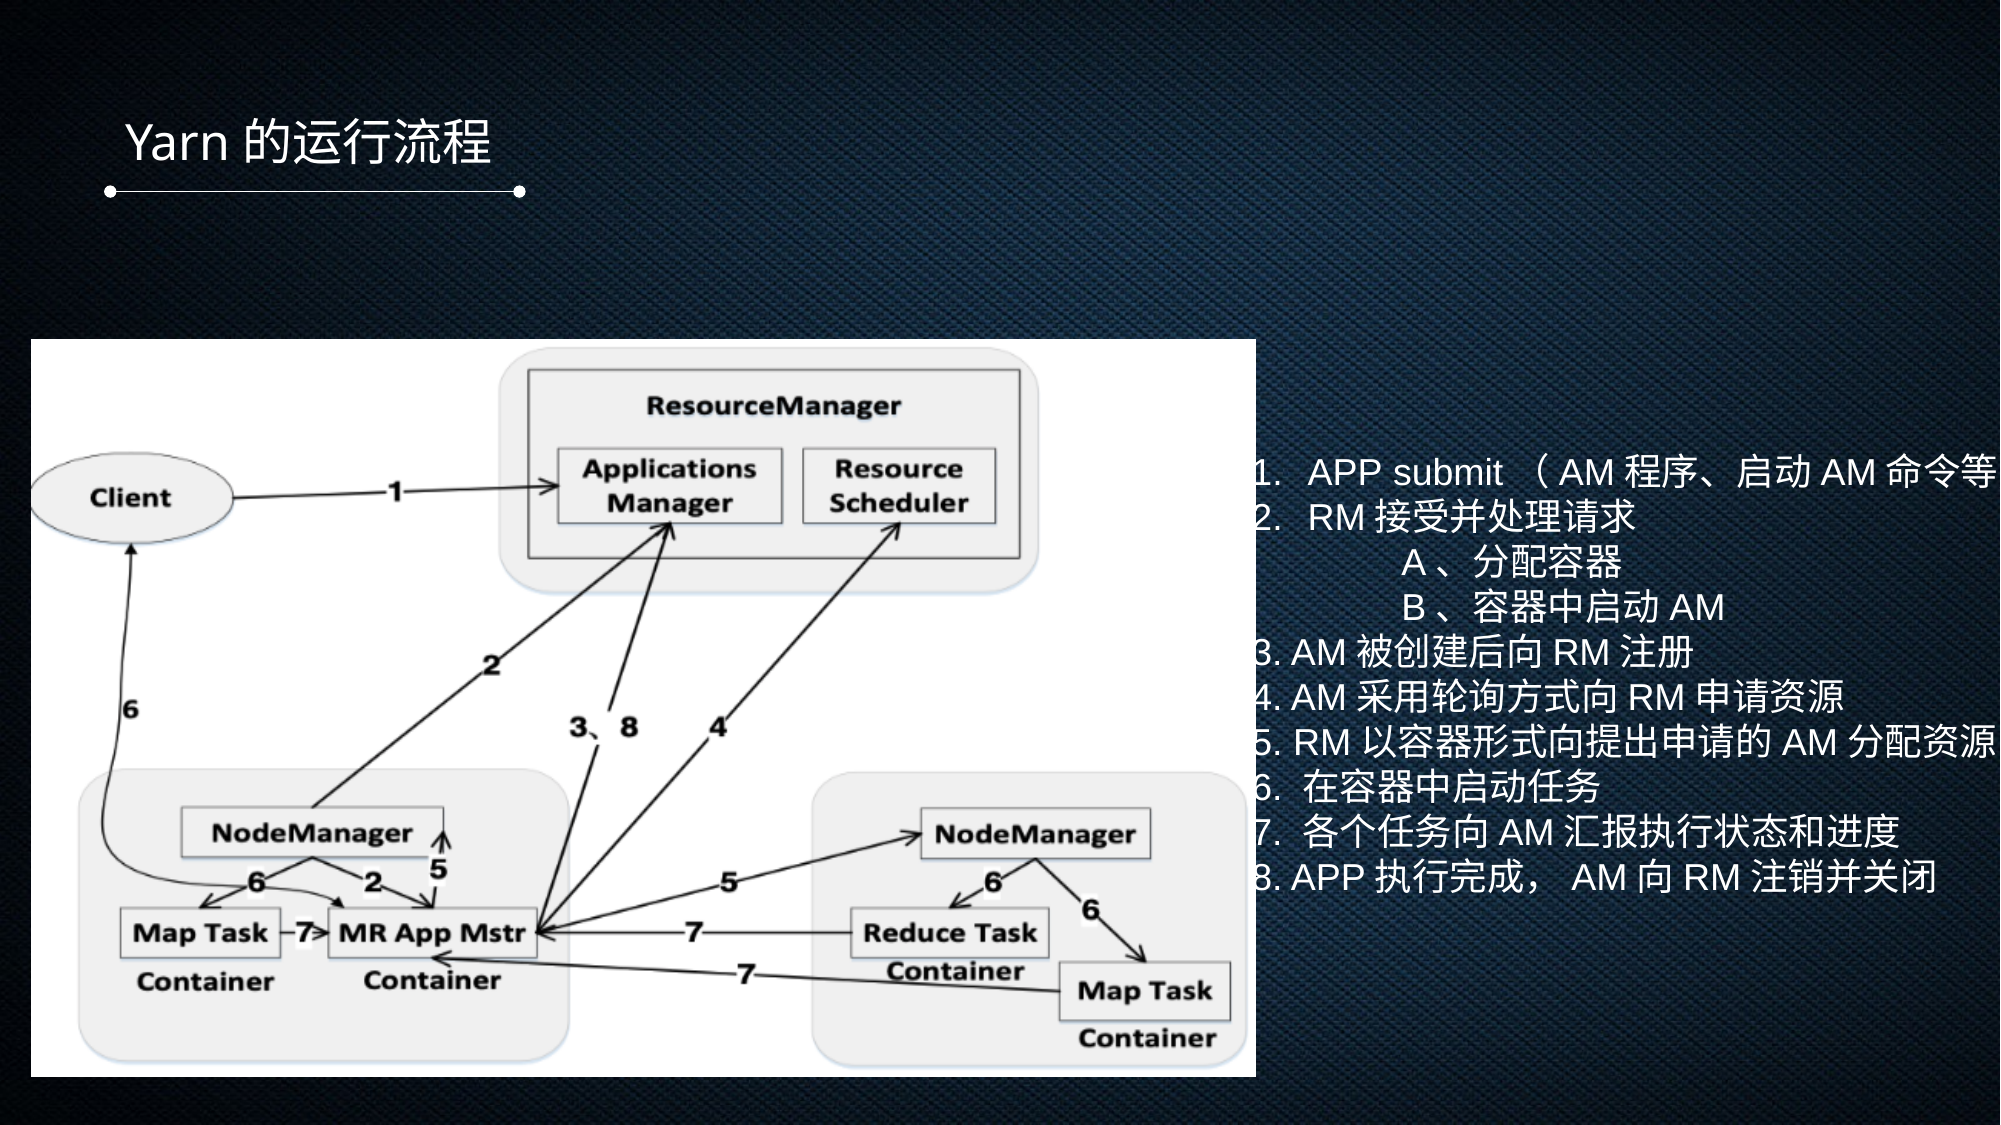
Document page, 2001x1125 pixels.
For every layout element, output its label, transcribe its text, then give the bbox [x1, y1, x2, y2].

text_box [110, 103, 825, 192]
picture [0, 0, 2000, 1125]
text_box APP submit（AM程序、启动AM命令等） RM接受并处理请求 A、分配容器 B、容器中启动AM 3. AM被创建后向RM注册 4. AM采用轮询方式向RM申请资源 5. RM以容器形式向提出申请的AM分配资源 6. 在容器中启动任务 7. 各个任务向AM汇报执行状态和进度 8. APP执行完成，AM向RM注销并关闭 [1256, 440, 2000, 905]
